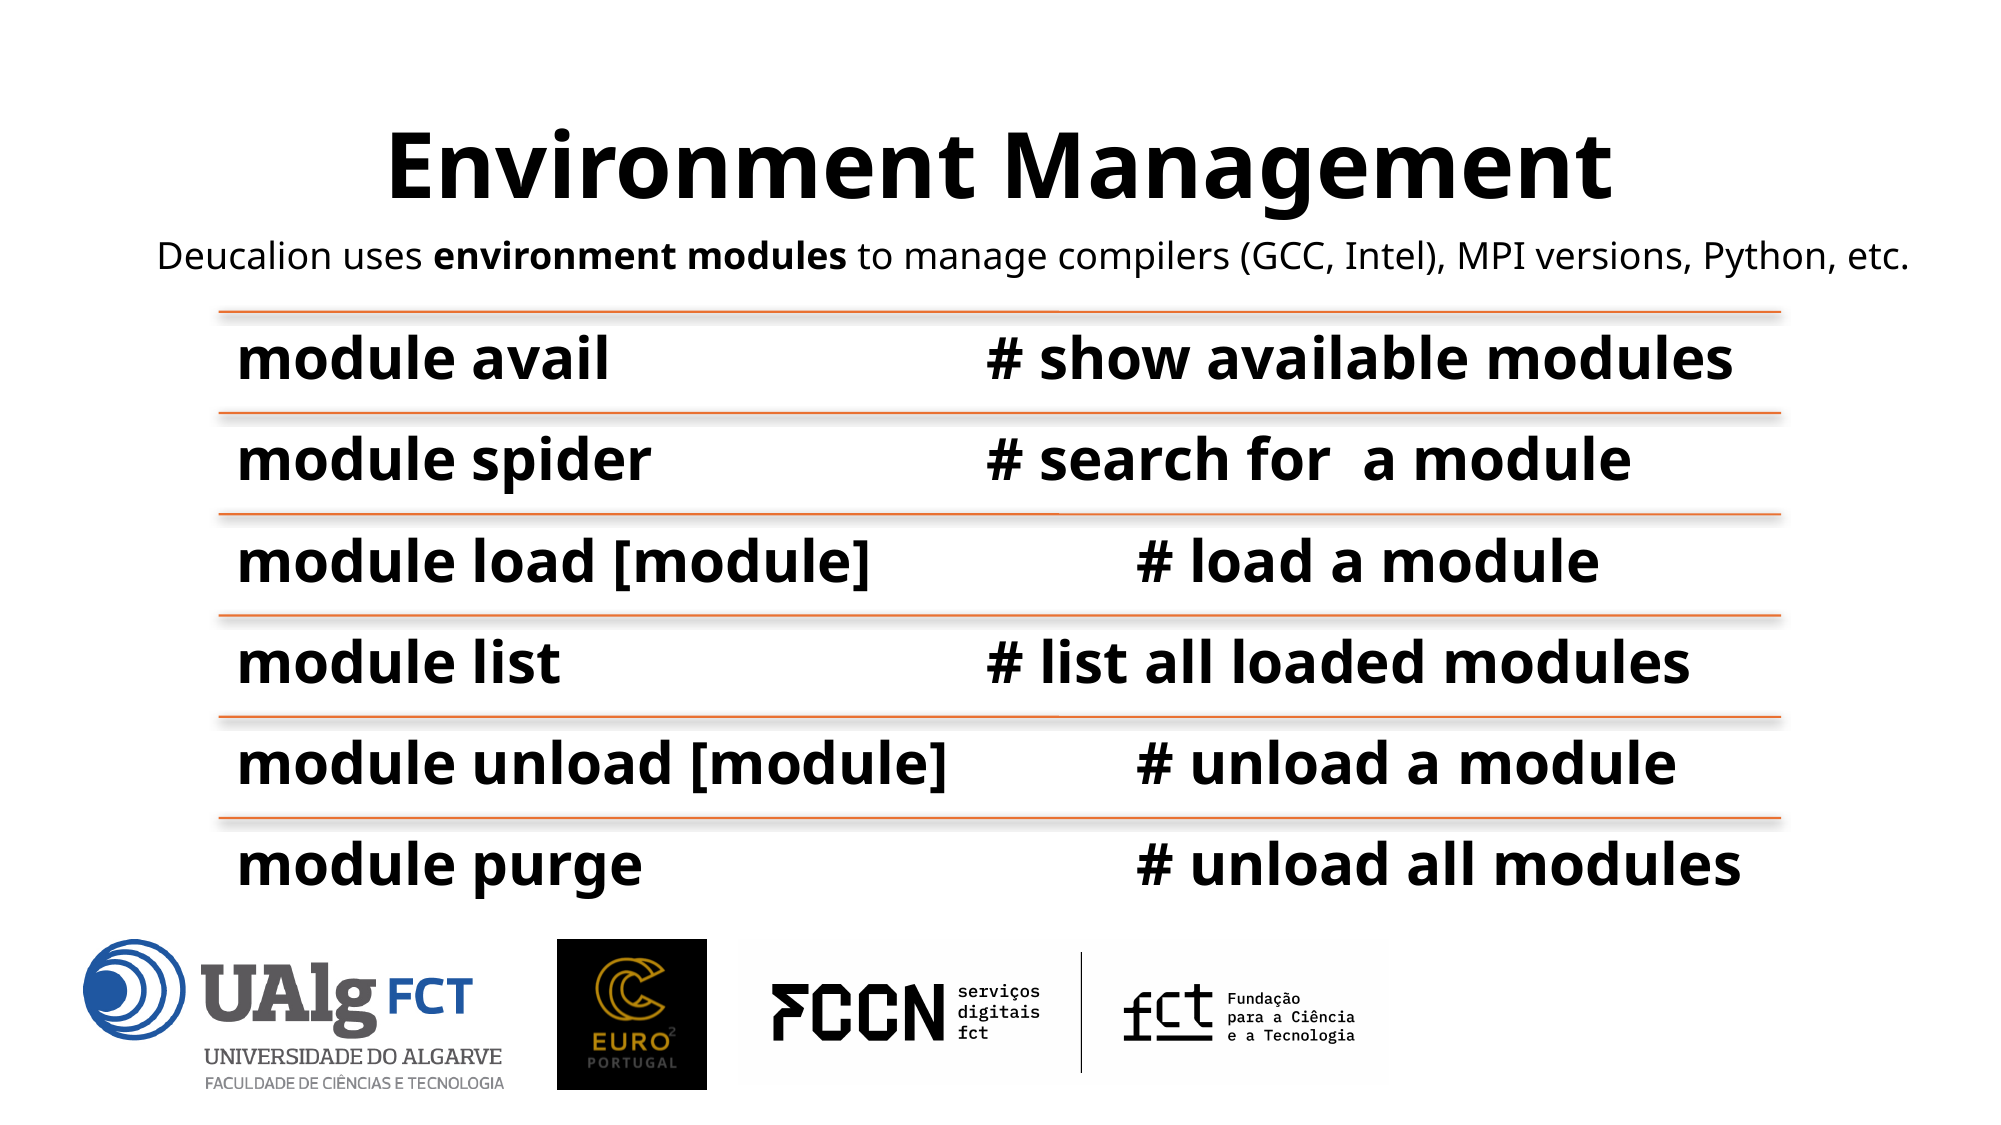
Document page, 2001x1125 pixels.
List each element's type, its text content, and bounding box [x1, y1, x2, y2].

text_box Deucalion uses environment modules to manage compilers (GCC, Intel), MPI versions, Python, etc. [141, 224, 1926, 329]
picture [738, 939, 1389, 1085]
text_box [218, 310, 1782, 921]
picture [557, 939, 707, 1090]
text_box Environment Management [137, 59, 1863, 278]
picture [83, 939, 504, 1089]
